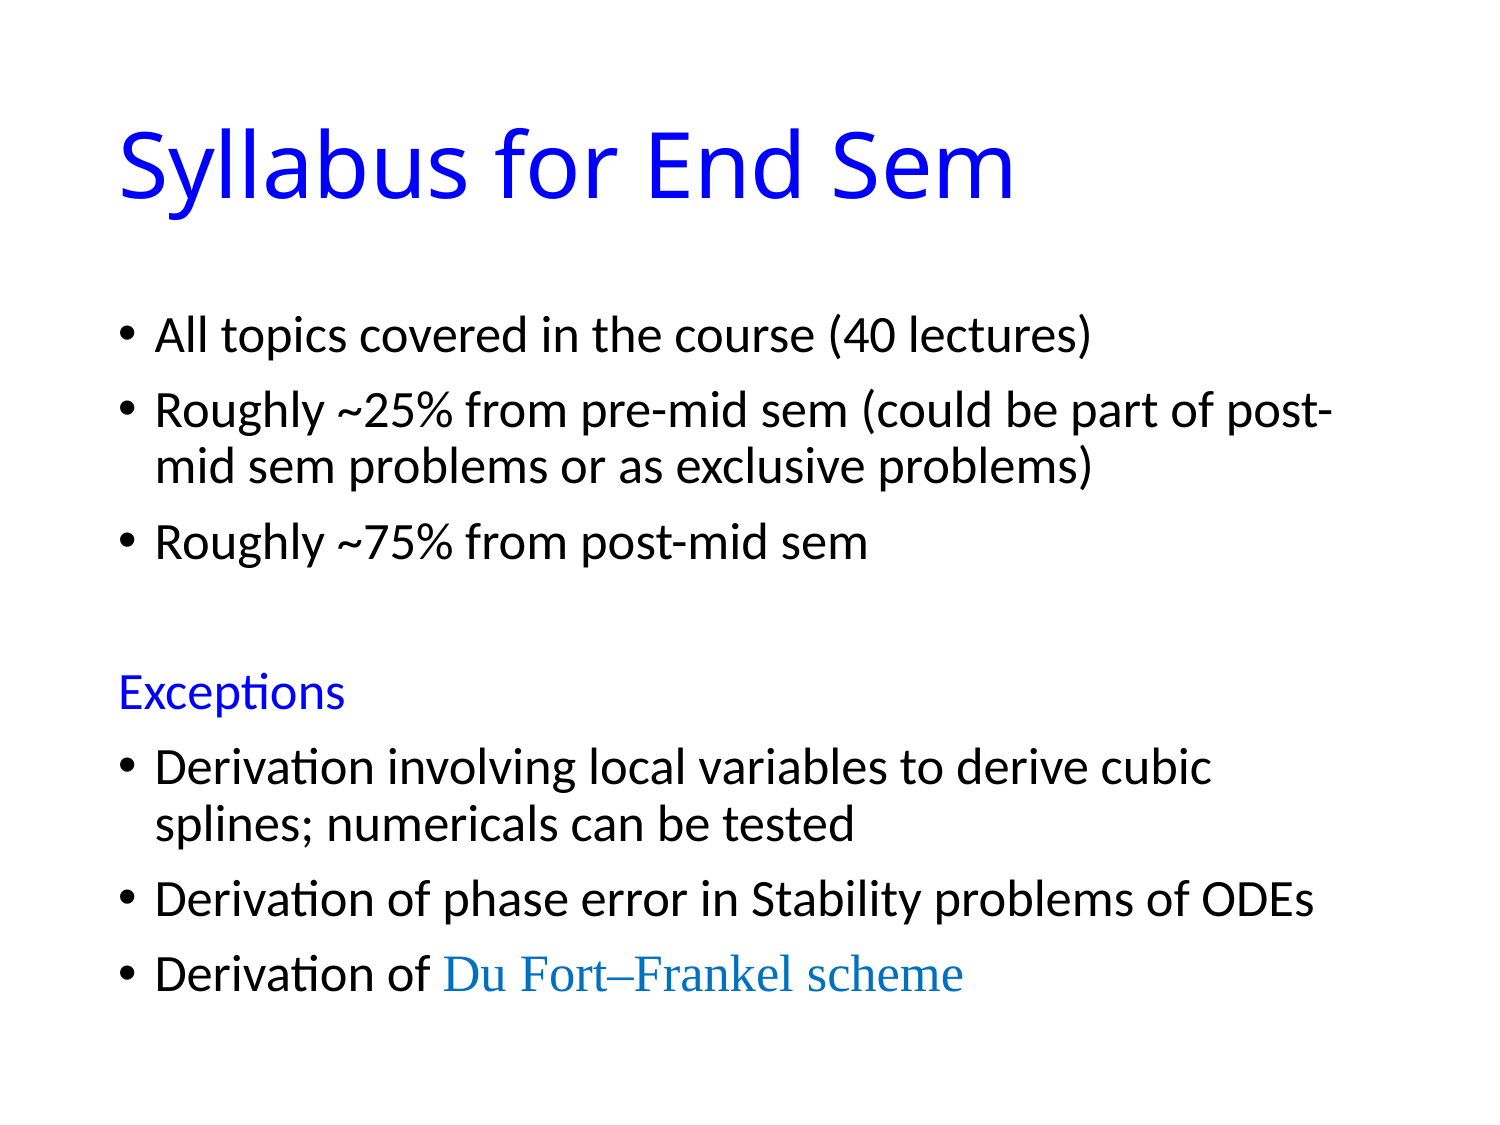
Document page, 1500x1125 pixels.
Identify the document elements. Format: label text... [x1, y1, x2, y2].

title Syllabus for End Sem [103, 59, 1397, 278]
list All topics covered in the course (40 lectures) Roughly ~25% from pre-mid sem (could be part of post-mid sem problems or as exclusive problems) Roughly ~75% from post-mid sem Exceptions Derivation involving local variables to derive cubic splines; numericals can be tested Derivation of phase error in Stability problems of ODEs Derivation of Du Fort–Frankel scheme [103, 299, 1397, 1014]
